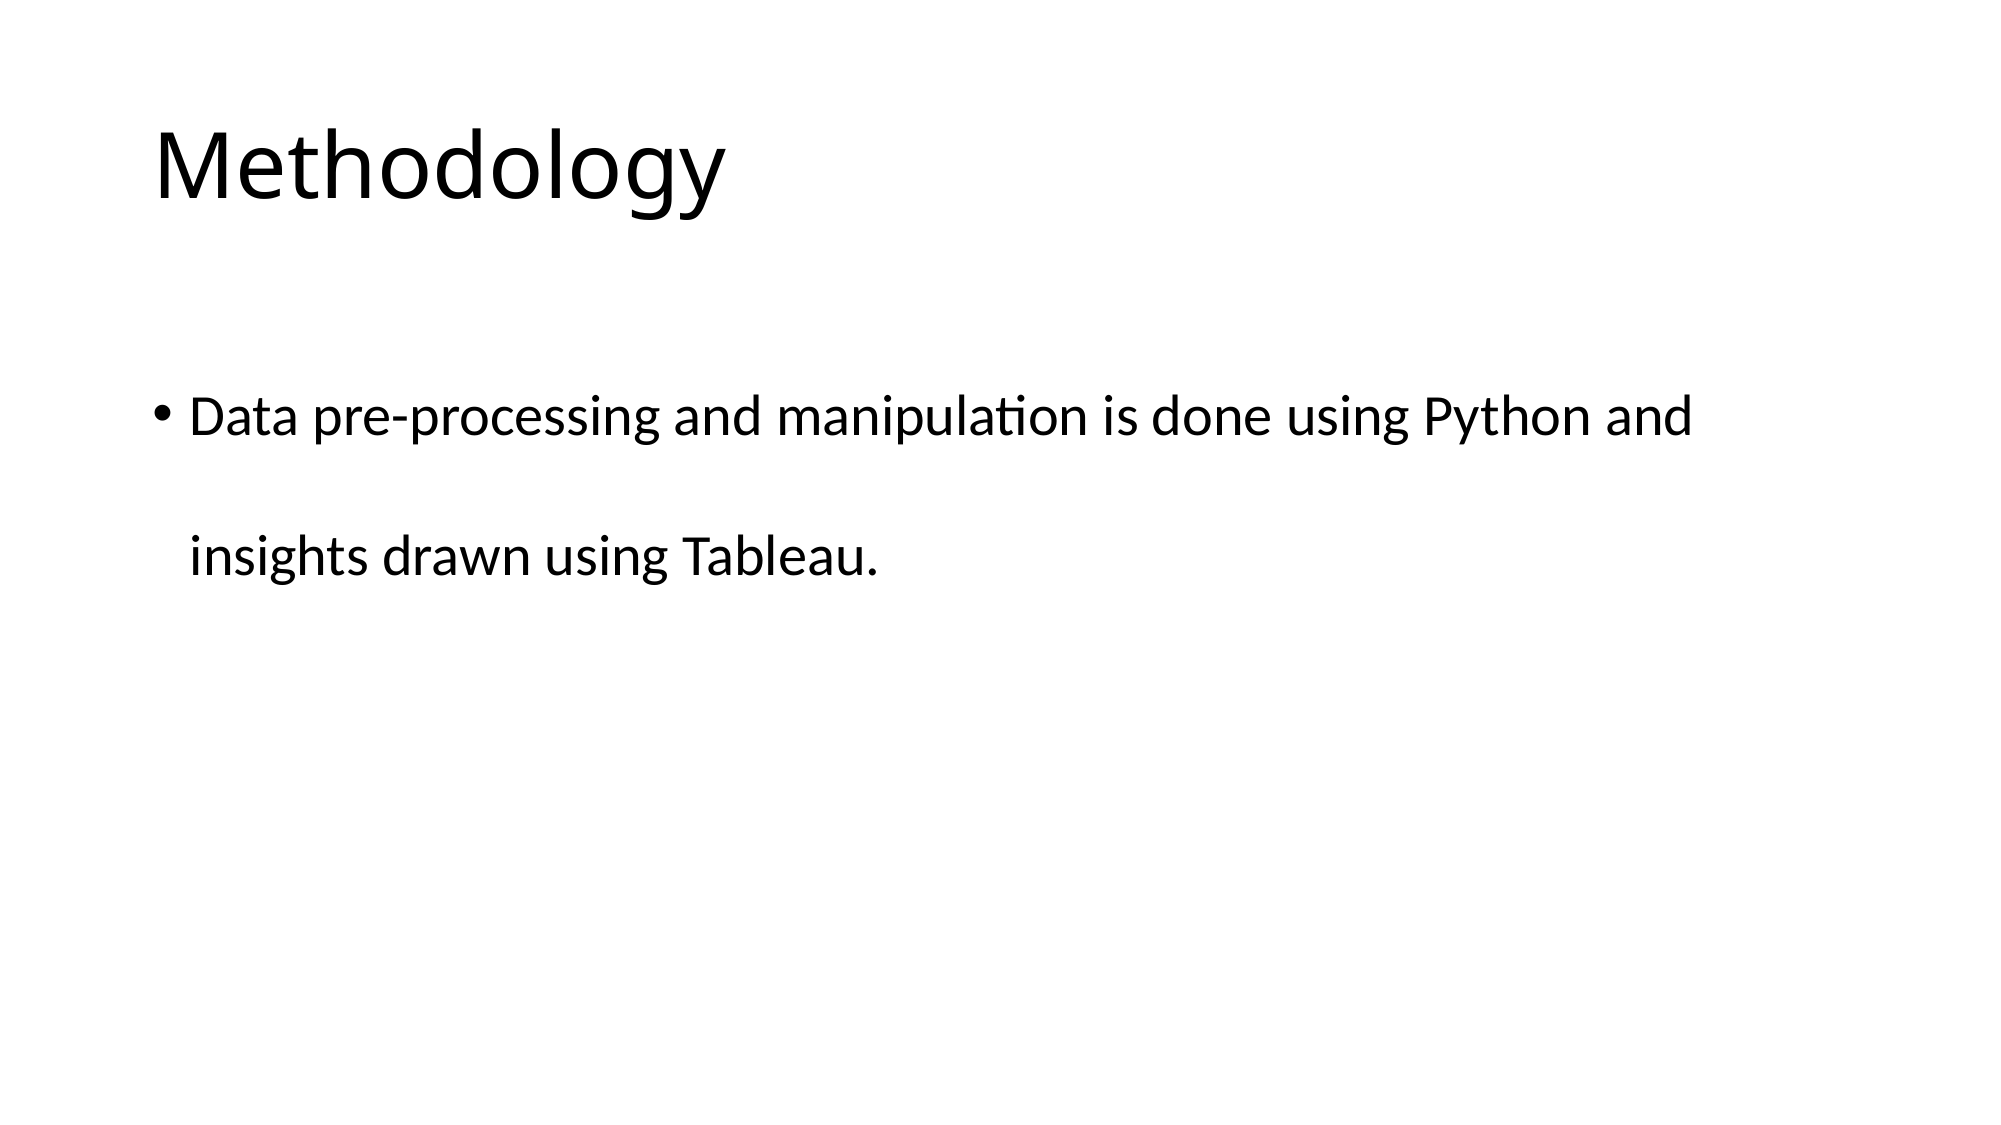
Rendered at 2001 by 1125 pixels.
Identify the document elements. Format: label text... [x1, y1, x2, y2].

list Data pre-processing and manipulation is done using Python and insights drawn using Tableau. [137, 299, 1863, 1014]
title Methodology [137, 59, 1863, 278]
